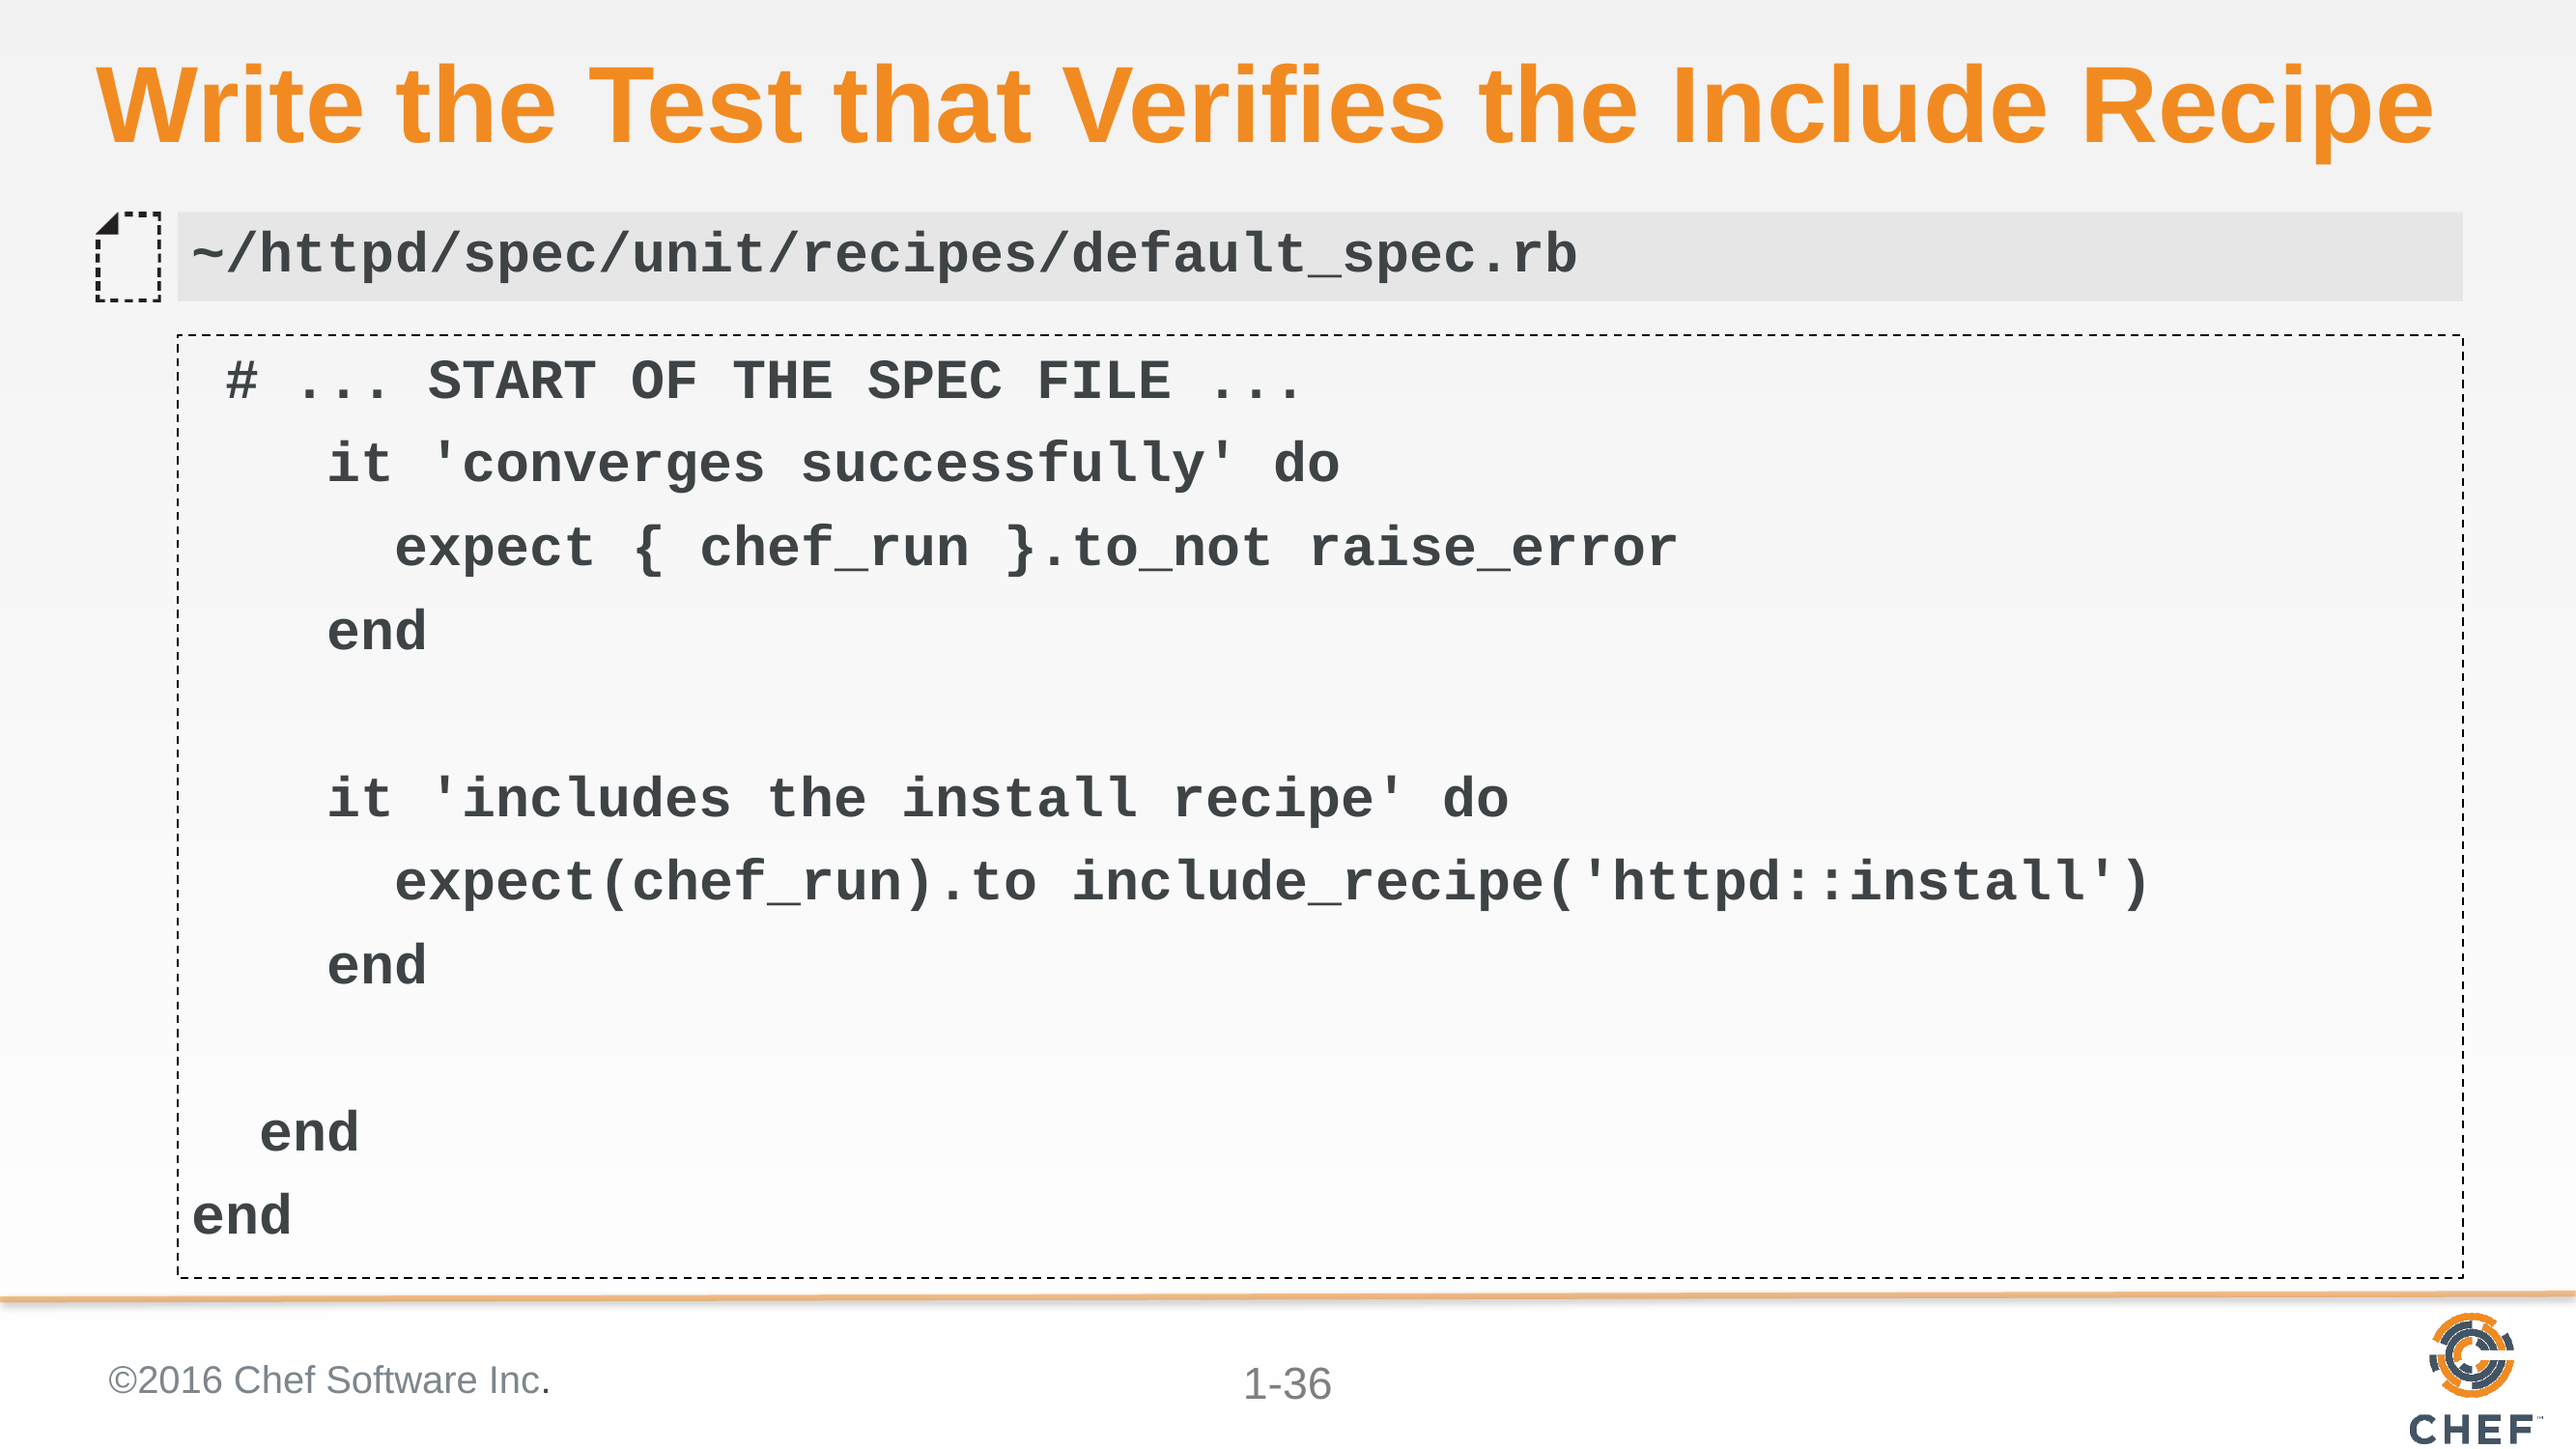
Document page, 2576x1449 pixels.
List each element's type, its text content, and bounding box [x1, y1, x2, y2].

list # ... START OF THE SPEC FILE ... it 'converges successfully' do expect { chef_run }.to_not raise_error end it 'includes the install recipe' do expect(chef_run).to include_recipe('httpd::install') end end end [177, 334, 2464, 1279]
title Write the Test that Verifies the Include Recipe [96, 48, 2463, 180]
picture [2399, 1297, 2551, 1449]
list ~/httpd/spec/unit/recipes/default_spec.rb [177, 212, 2463, 302]
